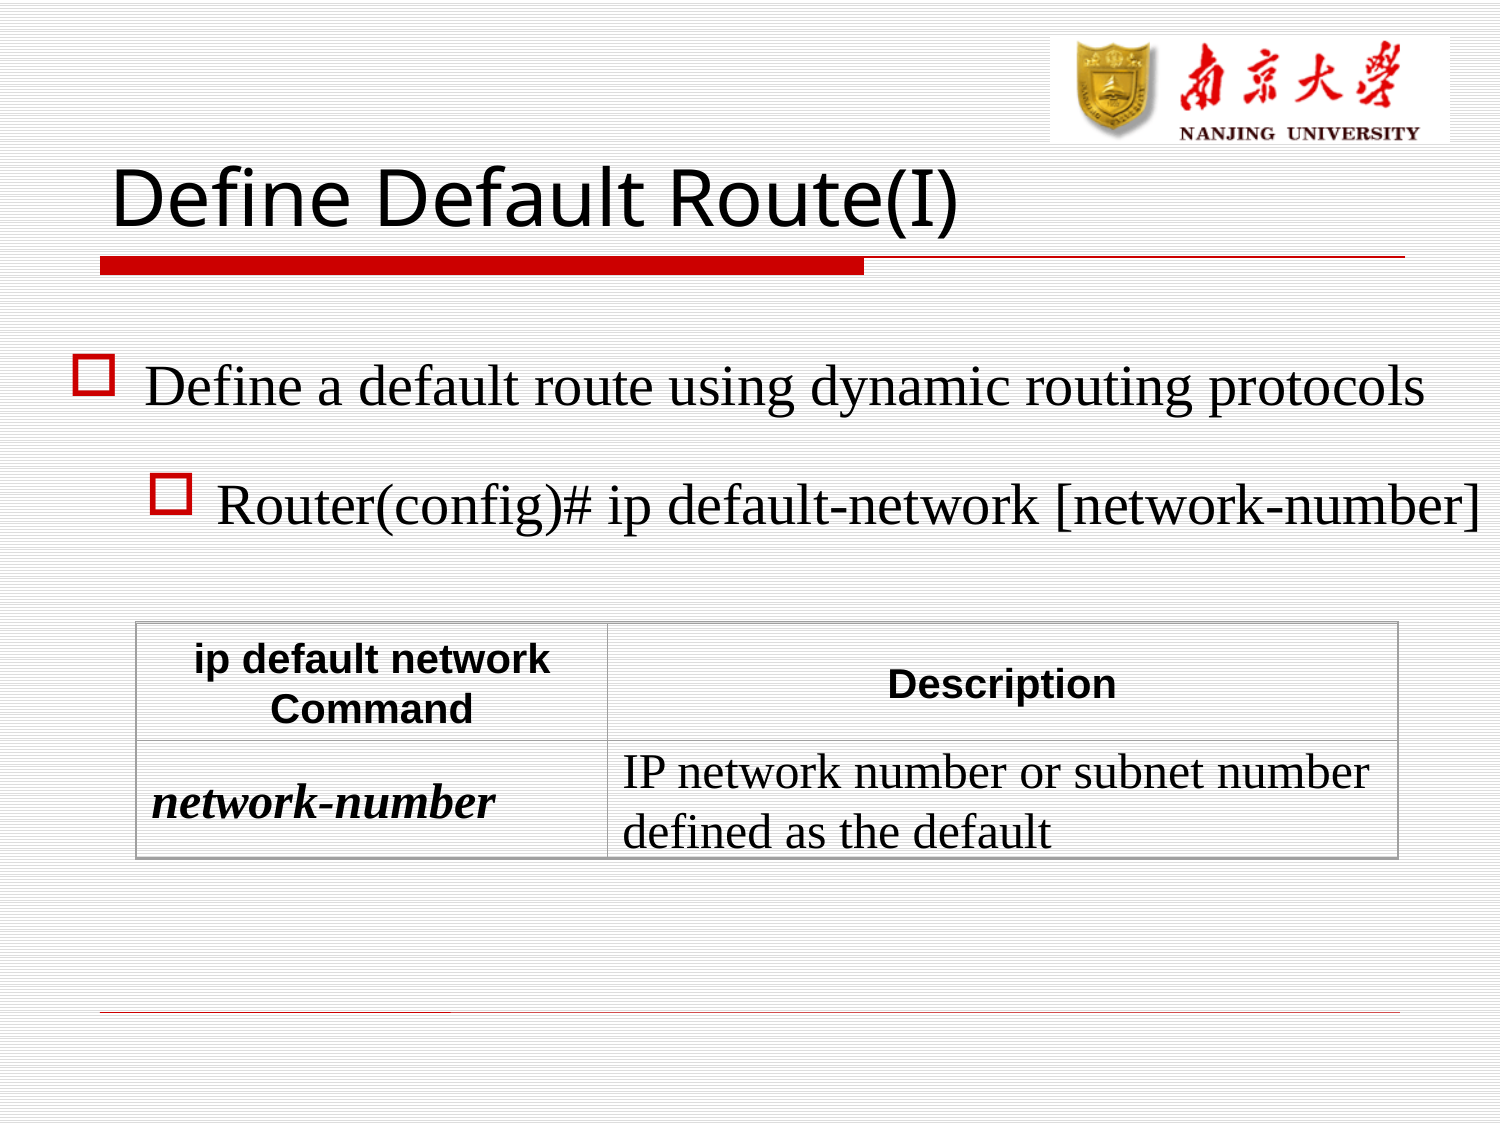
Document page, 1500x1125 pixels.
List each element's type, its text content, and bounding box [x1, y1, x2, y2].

picture [1050, 37, 1450, 143]
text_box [135, 621, 1399, 860]
text_box Define a default route using dynamic routing protocols Router(config)# ip default-network [network-number] [53, 290, 1500, 563]
title Define Default Route(I) [94, 50, 1407, 250]
